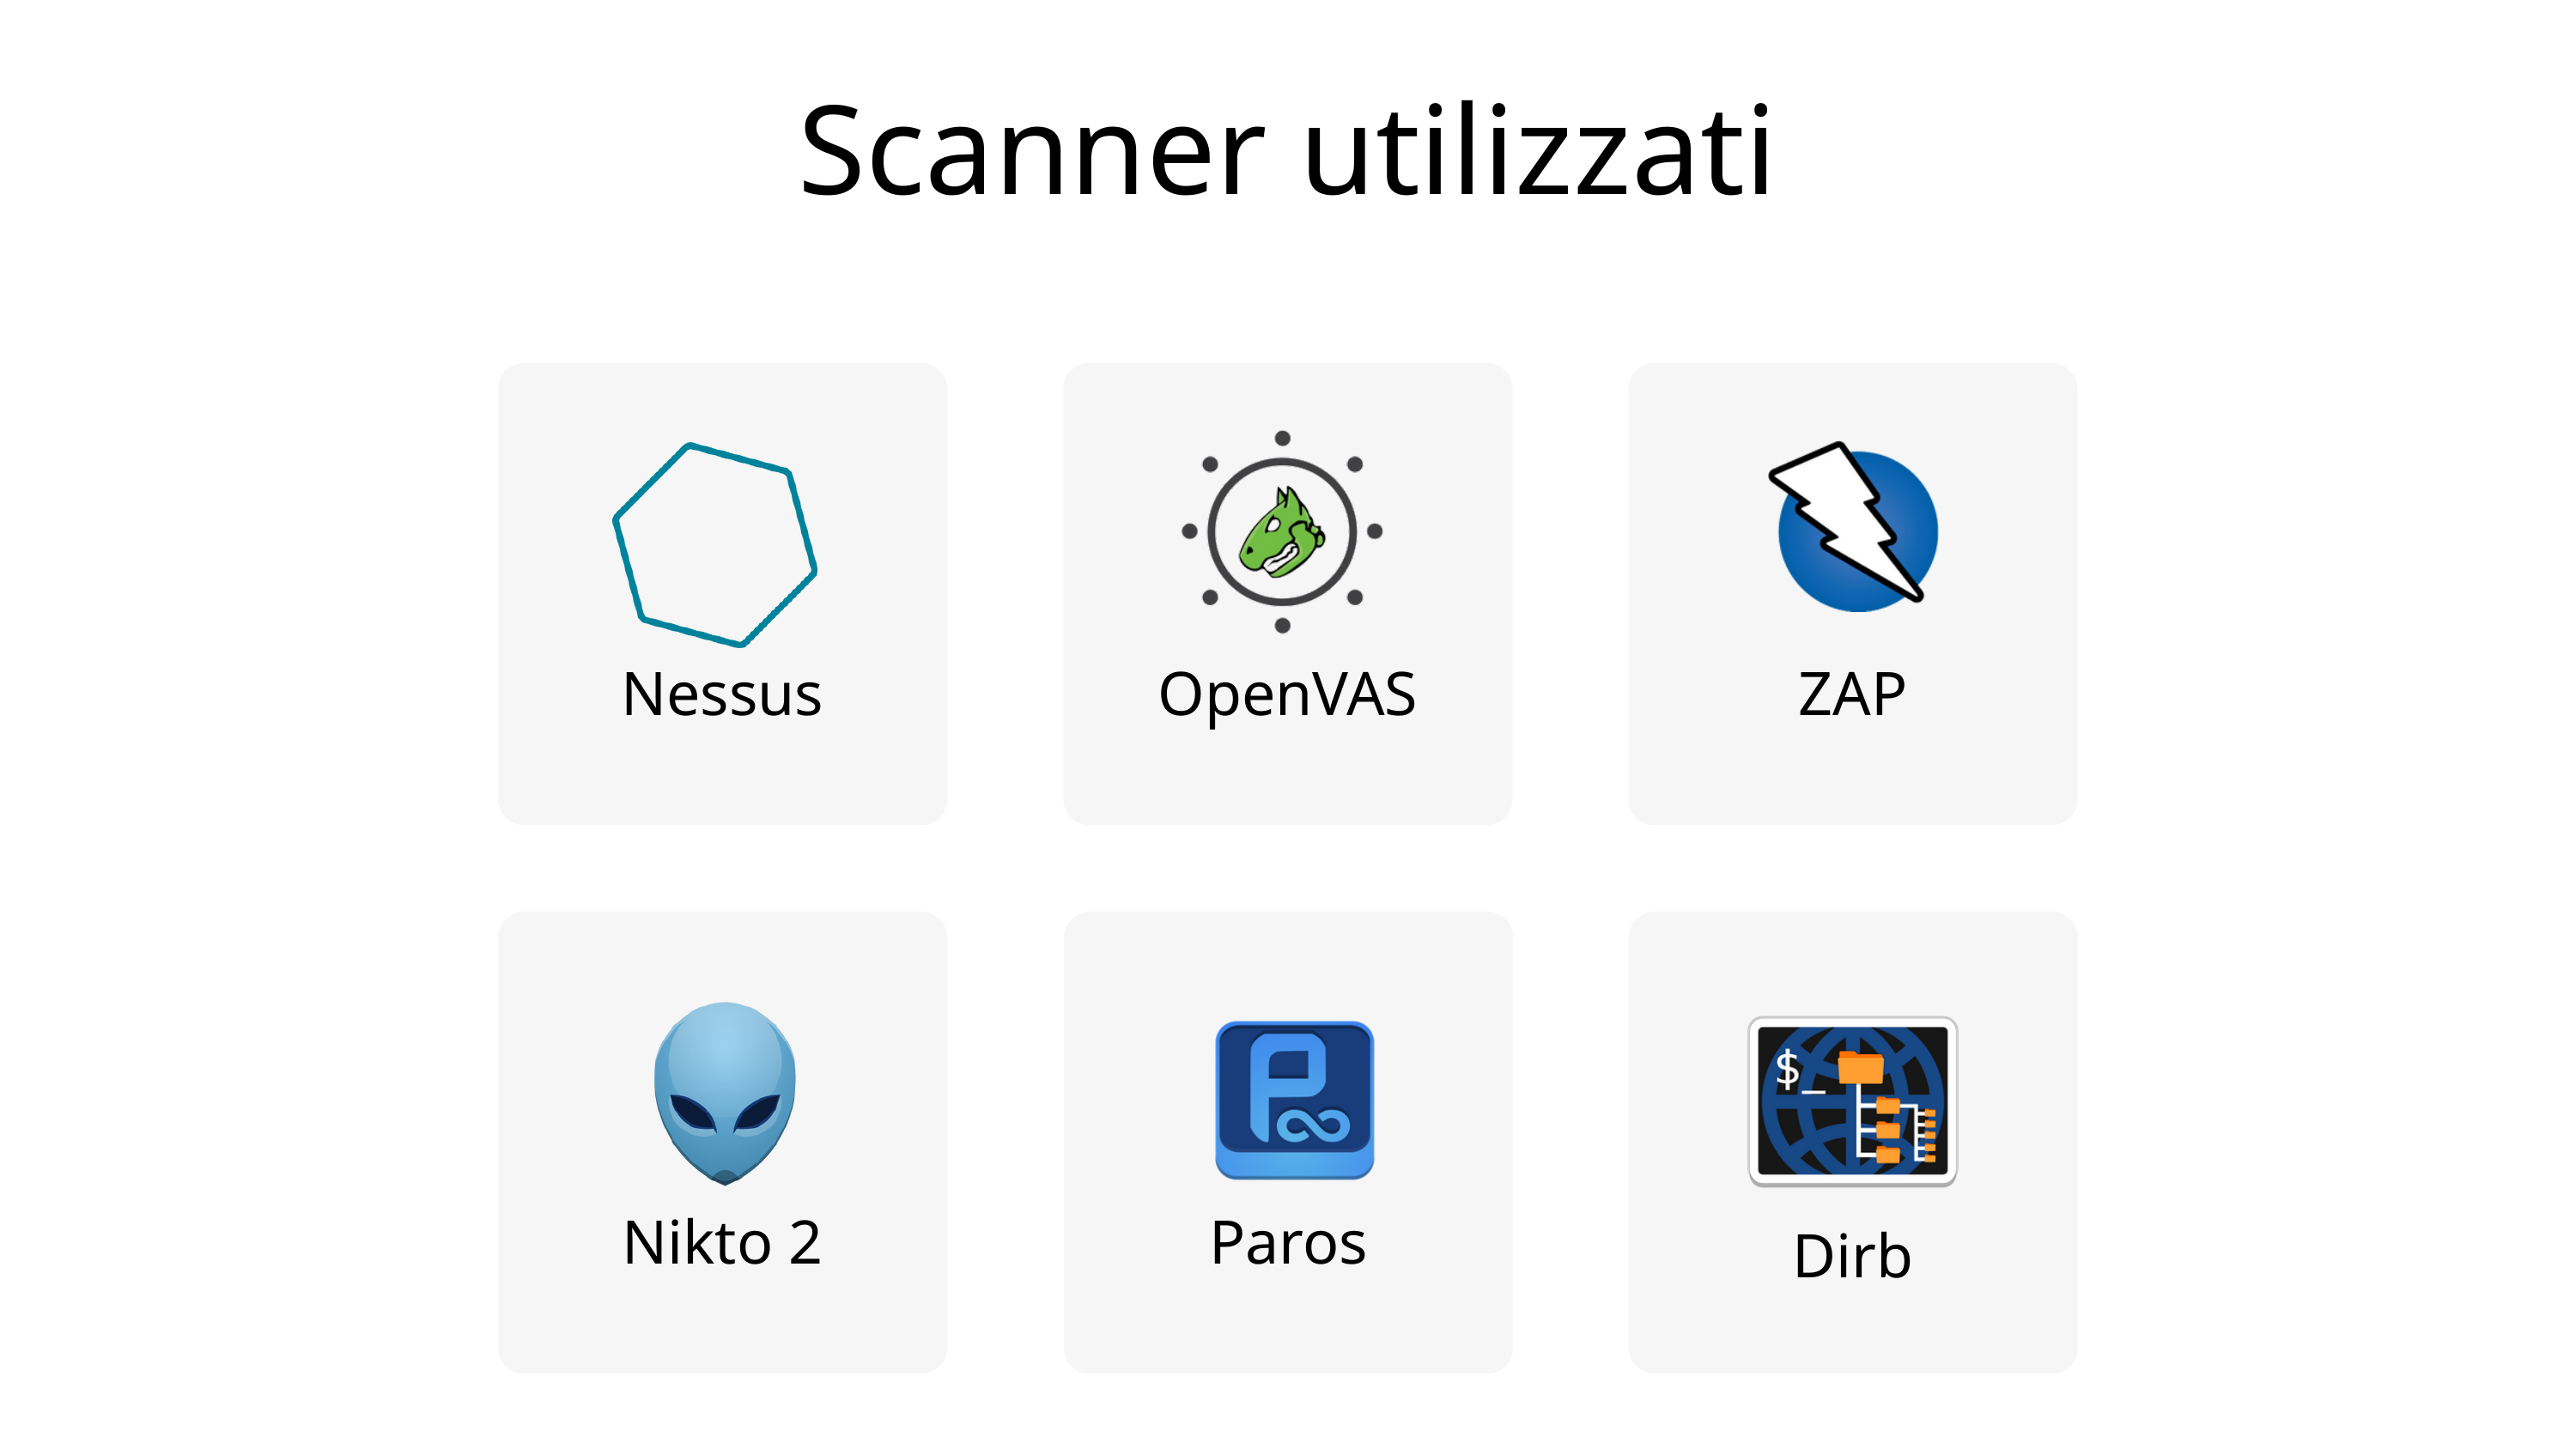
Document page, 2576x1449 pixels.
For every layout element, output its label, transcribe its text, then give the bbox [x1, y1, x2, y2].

text_box Scanner utilizzati [436, 70, 2140, 220]
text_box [498, 362, 2078, 1374]
